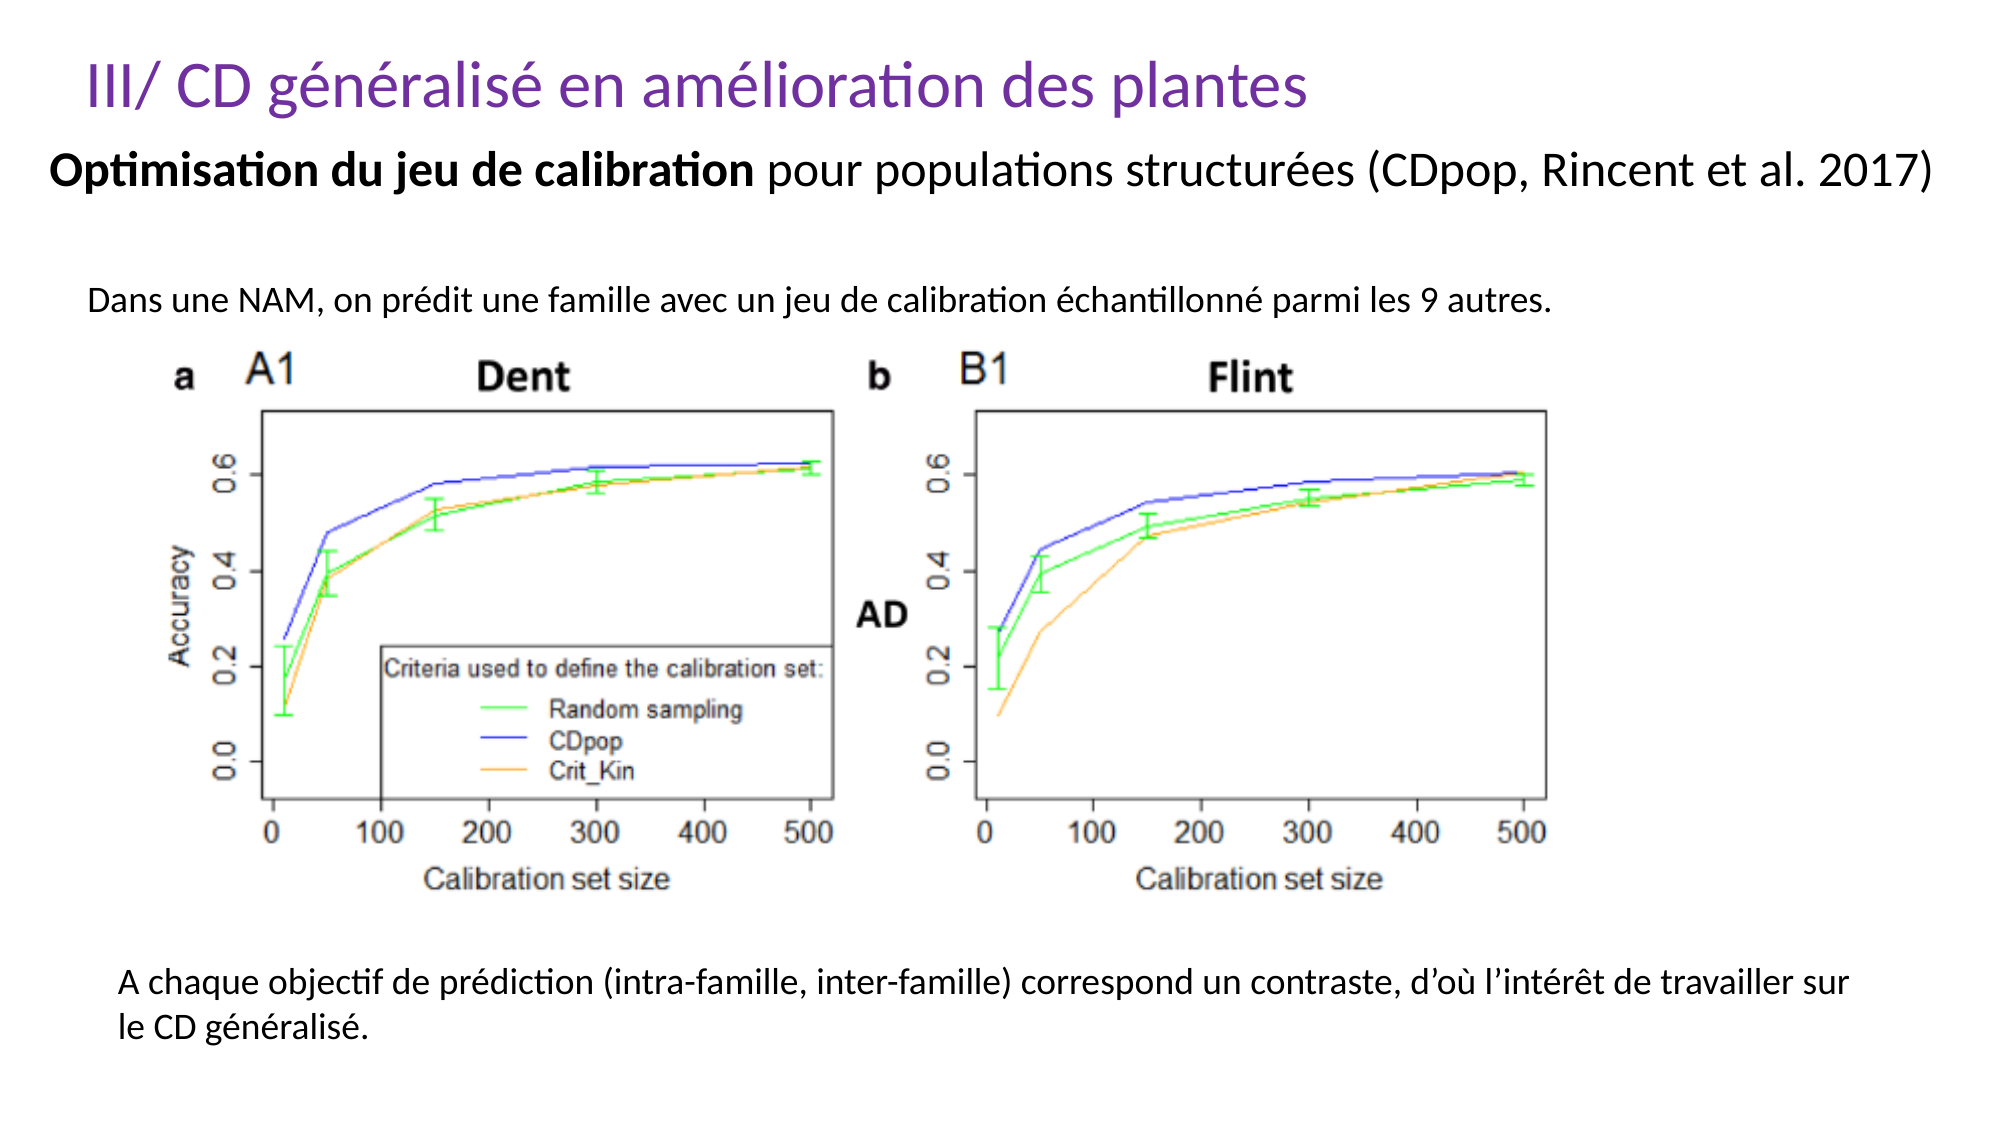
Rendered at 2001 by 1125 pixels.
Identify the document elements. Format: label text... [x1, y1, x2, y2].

text_box Optimisation du jeu de calibration pour populations structurées (CDpop, Rincent et al. 2017) [34, 129, 1967, 204]
text_box Dans une NAM, on prédit une famille avec un jeu de calibration échantillonné parmi les 9 autres. [72, 267, 1570, 328]
picture [167, 328, 1594, 902]
text_box III/ CD généralisé en amélioration des plantes [70, 33, 1325, 128]
text_box A chaque objectif de prédiction (intra-famille, inter-famille) correspond un contraste, d’où l’intérêt de travailler sur le CD généralisé. [103, 949, 1876, 1055]
